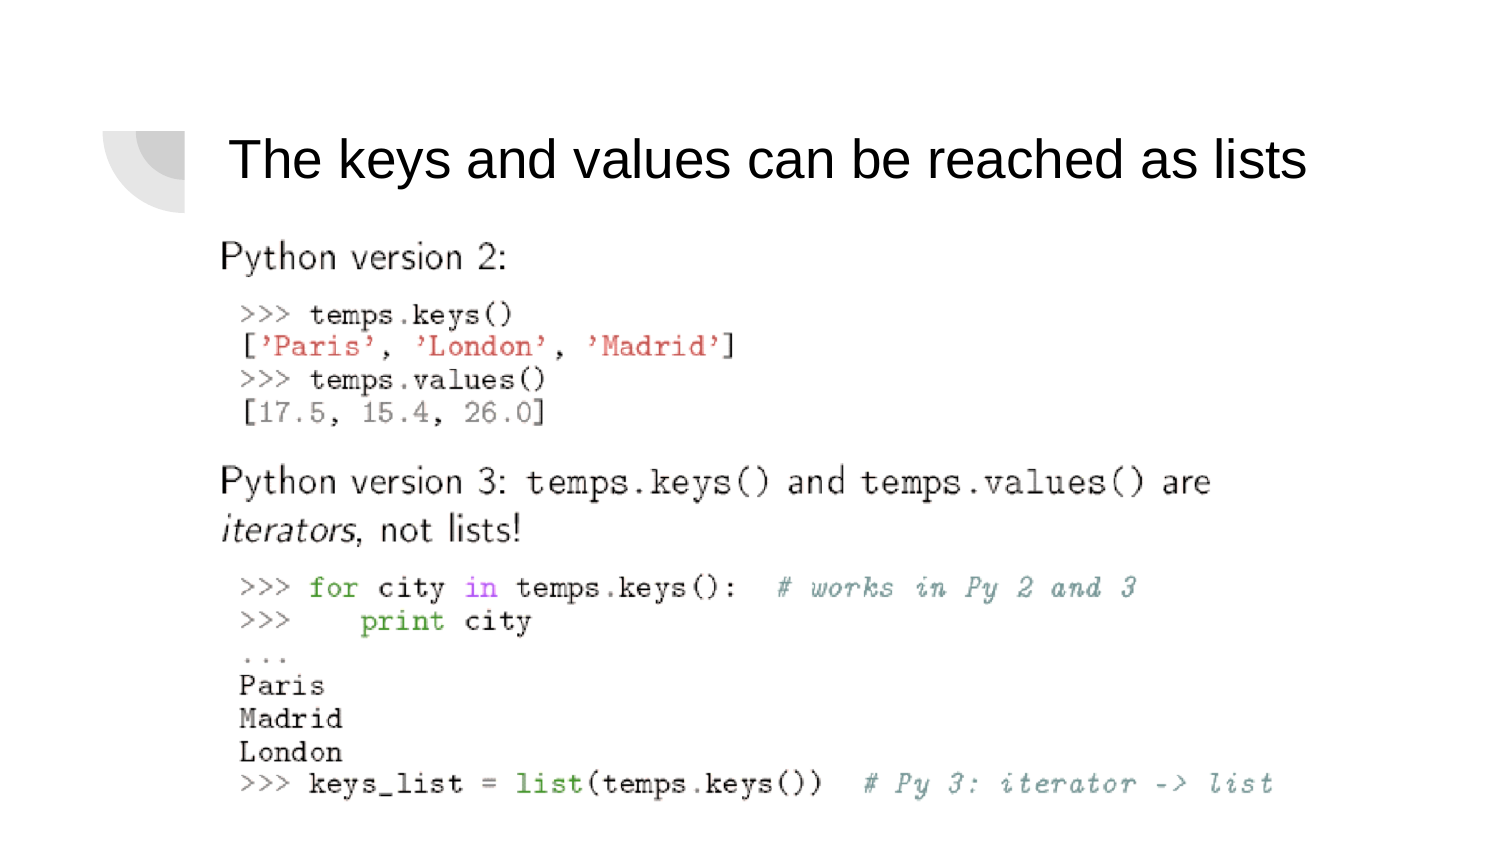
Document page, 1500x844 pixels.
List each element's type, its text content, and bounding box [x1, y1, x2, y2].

picture [214, 226, 1286, 805]
title The keys and values can be reached as lists [213, 98, 1368, 263]
